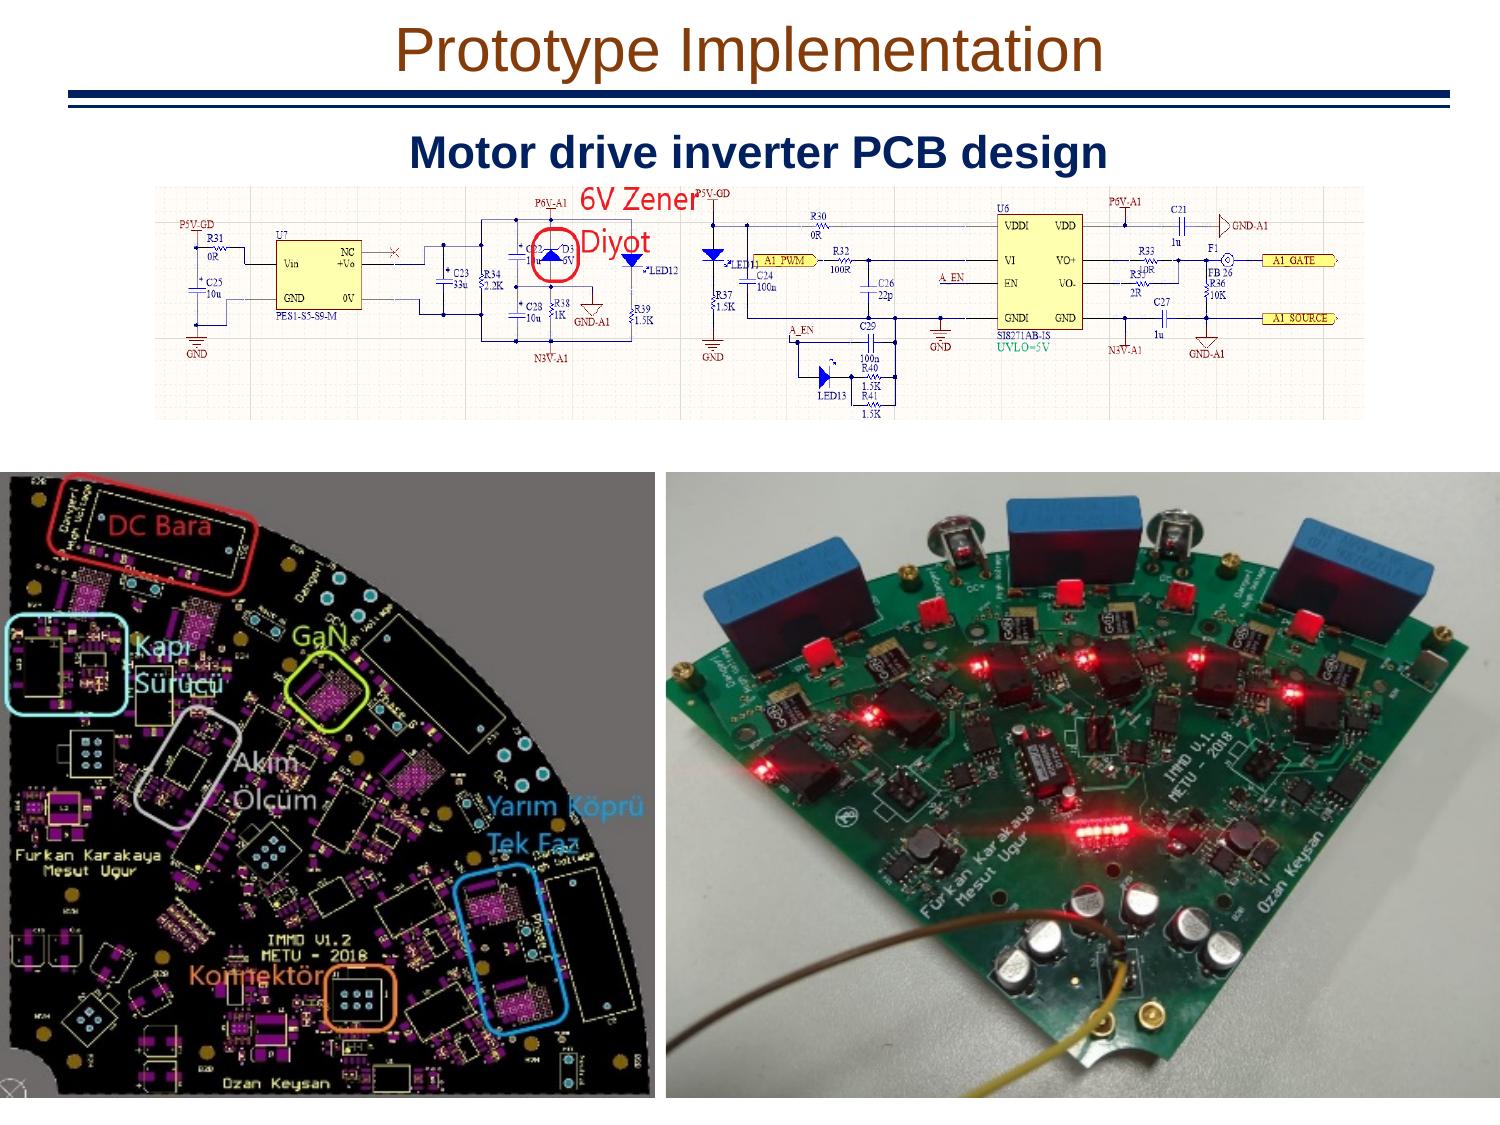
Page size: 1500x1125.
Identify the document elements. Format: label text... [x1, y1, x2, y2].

text_box Motor drive inverter PCB design [43, 111, 1475, 186]
text_box Prototype Implementation [0, 1, 1500, 92]
picture [0, 472, 655, 1098]
picture [665, 472, 1500, 1098]
picture [155, 186, 1364, 420]
